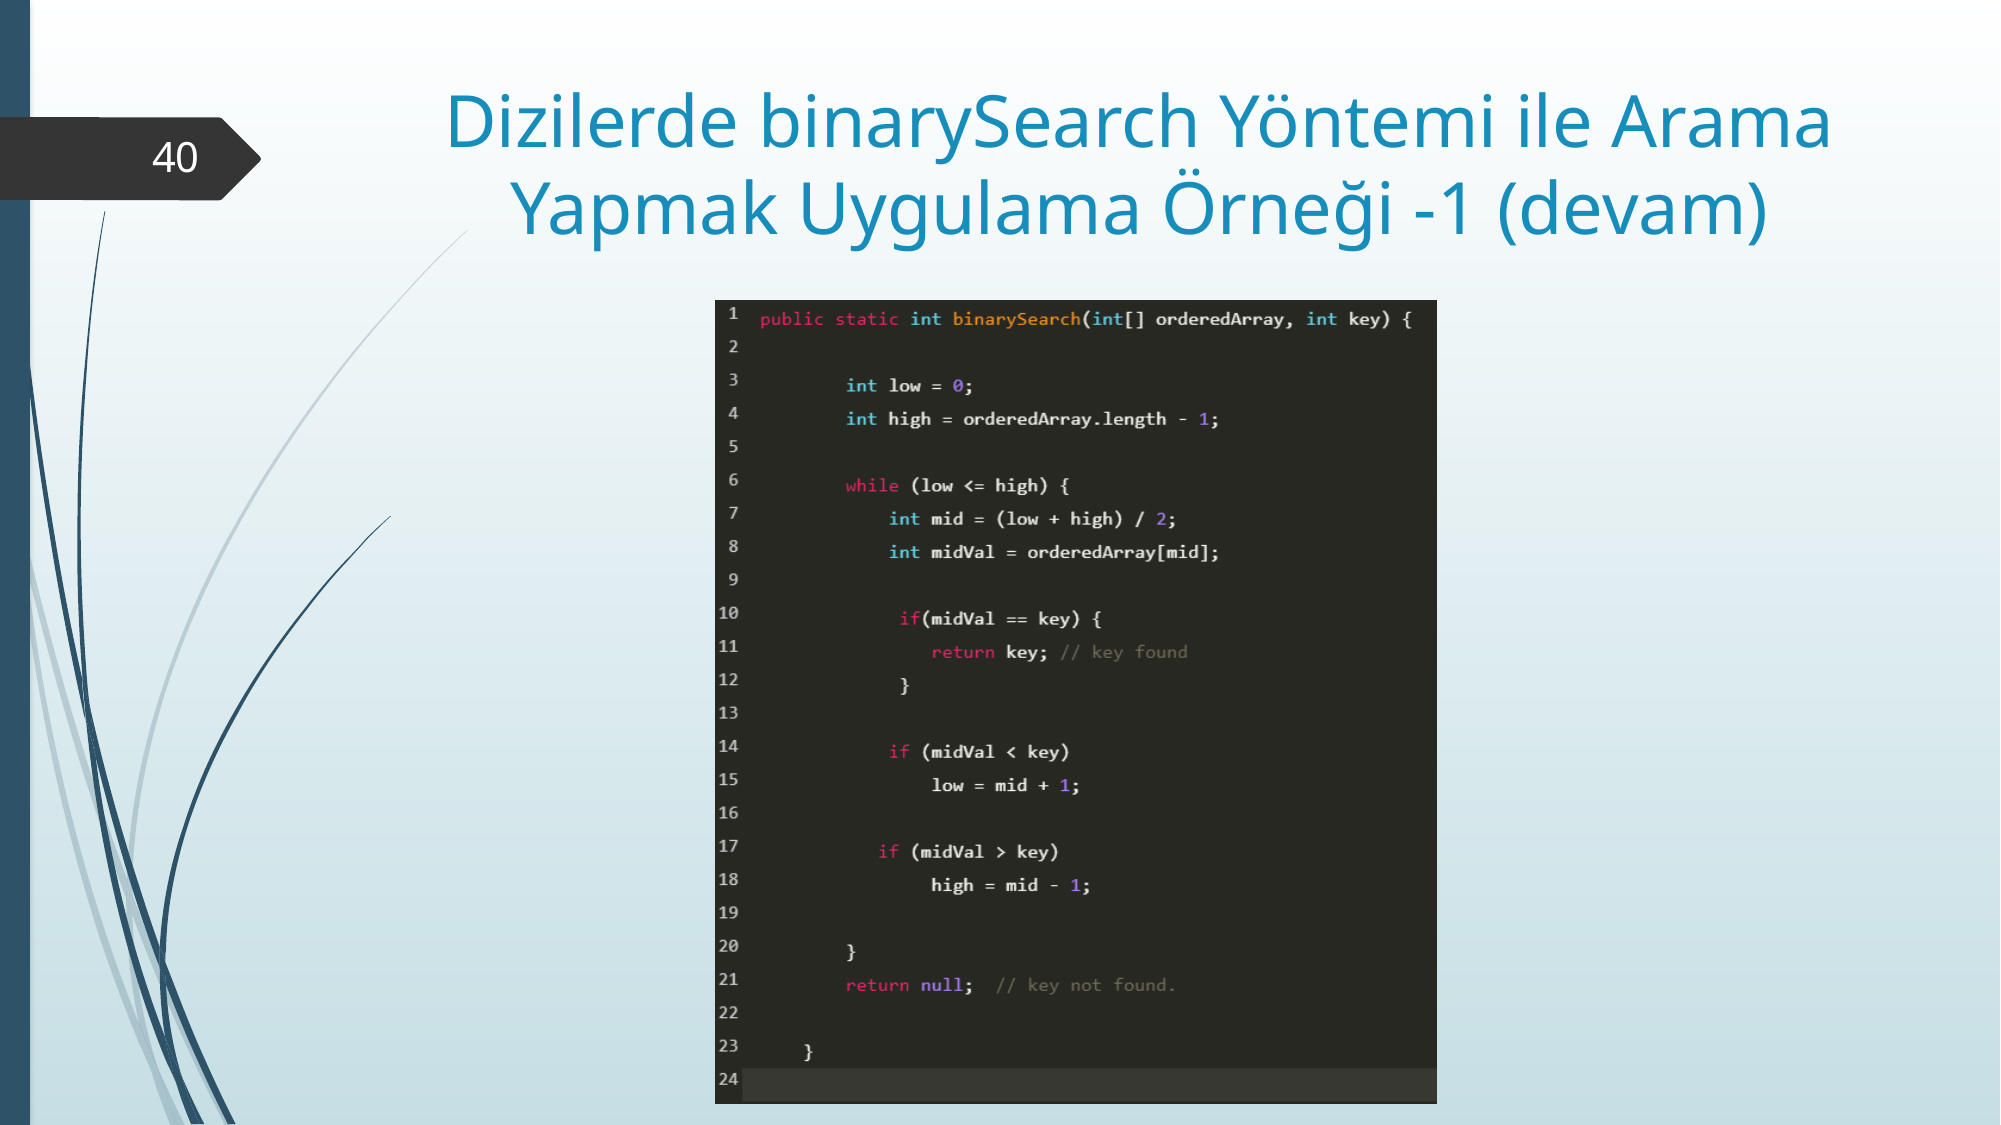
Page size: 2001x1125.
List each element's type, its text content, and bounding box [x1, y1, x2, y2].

title Dizilerde binarySearch Yöntemi ile Arama Yapmak Uygulama Örneği -1 (devam) [408, 68, 1871, 279]
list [715, 299, 1437, 1105]
slide_number 40 [87, 129, 216, 190]
